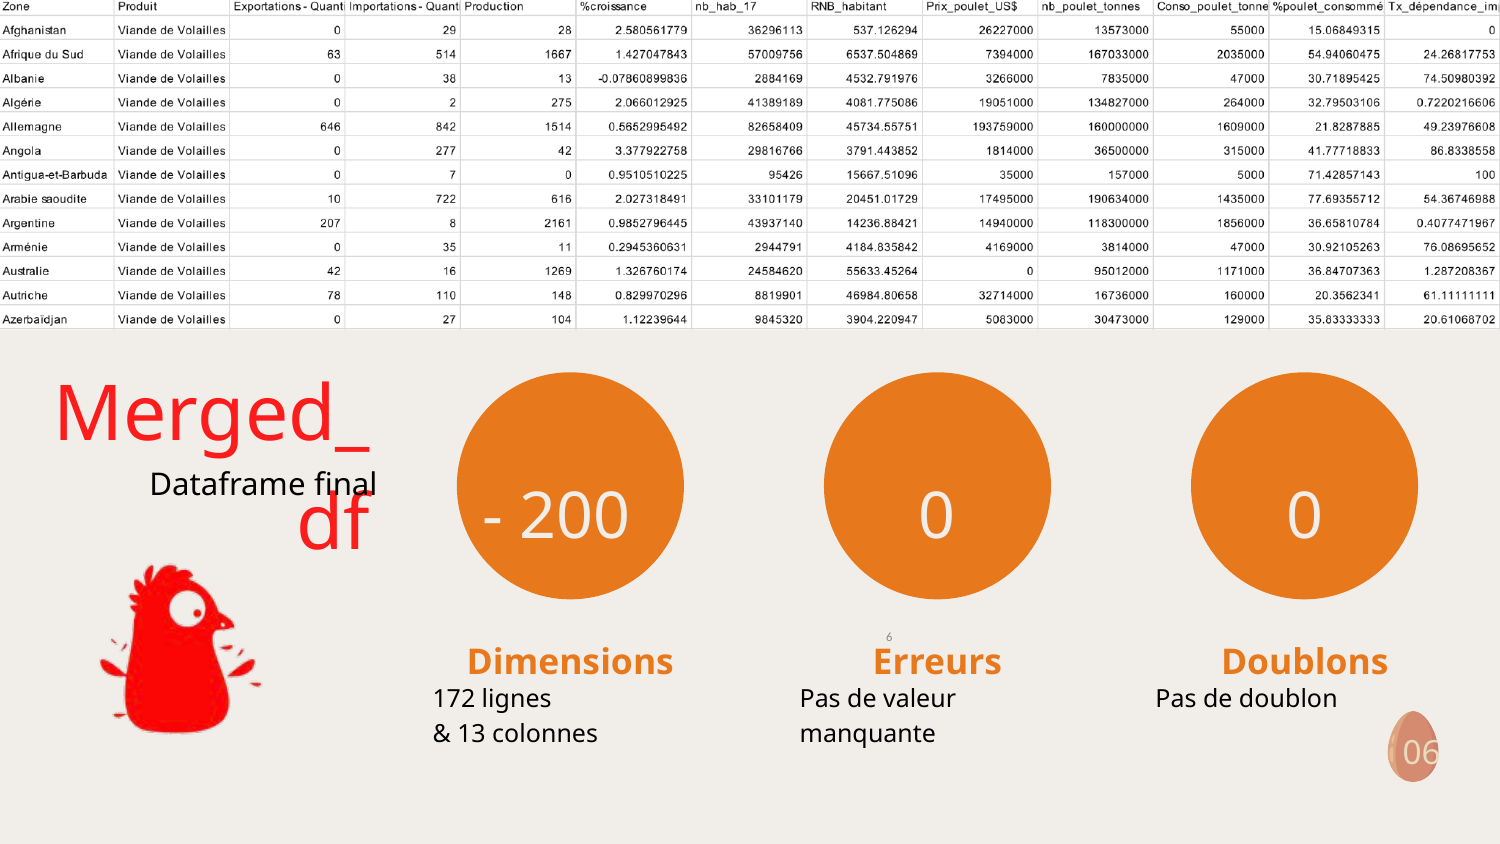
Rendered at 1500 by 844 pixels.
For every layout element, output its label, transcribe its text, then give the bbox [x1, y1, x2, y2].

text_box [823, 372, 1052, 600]
picture [72, 524, 279, 763]
slide_number ‹#› [725, 621, 900, 652]
text_box Erreurs [799, 622, 1076, 682]
text_box Merged_df [7, 502, 371, 565]
text_box Dimensions [432, 622, 709, 682]
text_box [456, 372, 685, 600]
text_box Merged_df [7, 346, 371, 452]
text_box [1378, 711, 1458, 782]
picture [0, 0, 1500, 330]
text_box Pas de doublon [1155, 676, 1479, 712]
text_box Dataframe final [0, 452, 378, 502]
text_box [1190, 372, 1419, 600]
text_box Doublons [1166, 622, 1443, 682]
text_box 172 lignes & 13 colonnes [432, 682, 709, 748]
text_box Pas de valeur manquante [799, 682, 1076, 748]
